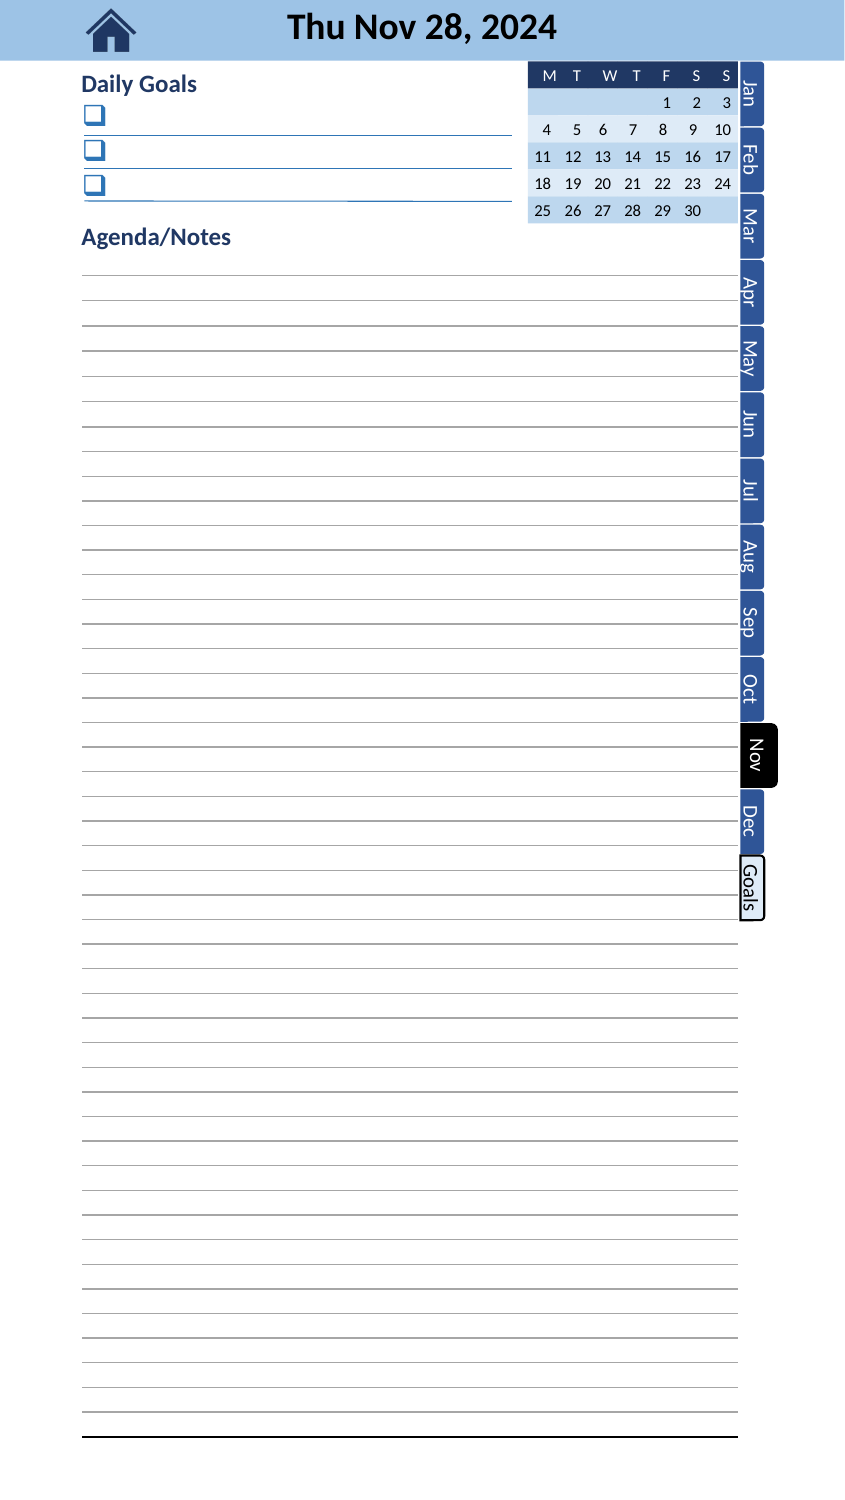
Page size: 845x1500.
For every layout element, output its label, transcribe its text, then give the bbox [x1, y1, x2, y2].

picture [82, 1, 140, 59]
list Thu Nov 28, 2024 [190, 0, 655, 61]
